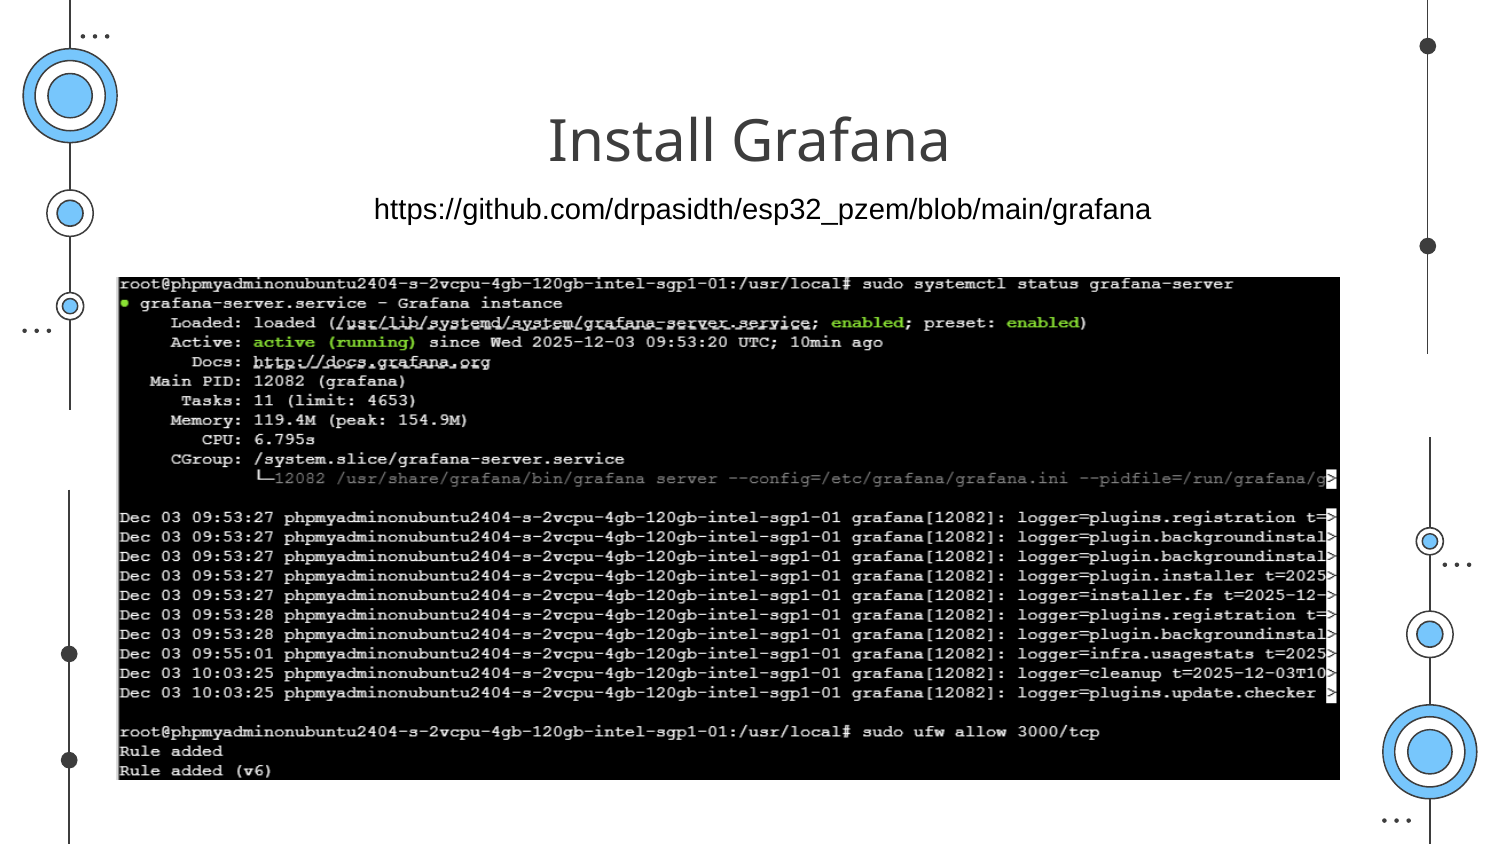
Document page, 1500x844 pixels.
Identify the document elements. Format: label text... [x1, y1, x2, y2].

title Install Grafana [116, 88, 1383, 183]
picture [116, 277, 1340, 781]
text_box https://github.com/drpasidth/esp32_pzem/blob/main/grafana [359, 182, 1268, 233]
